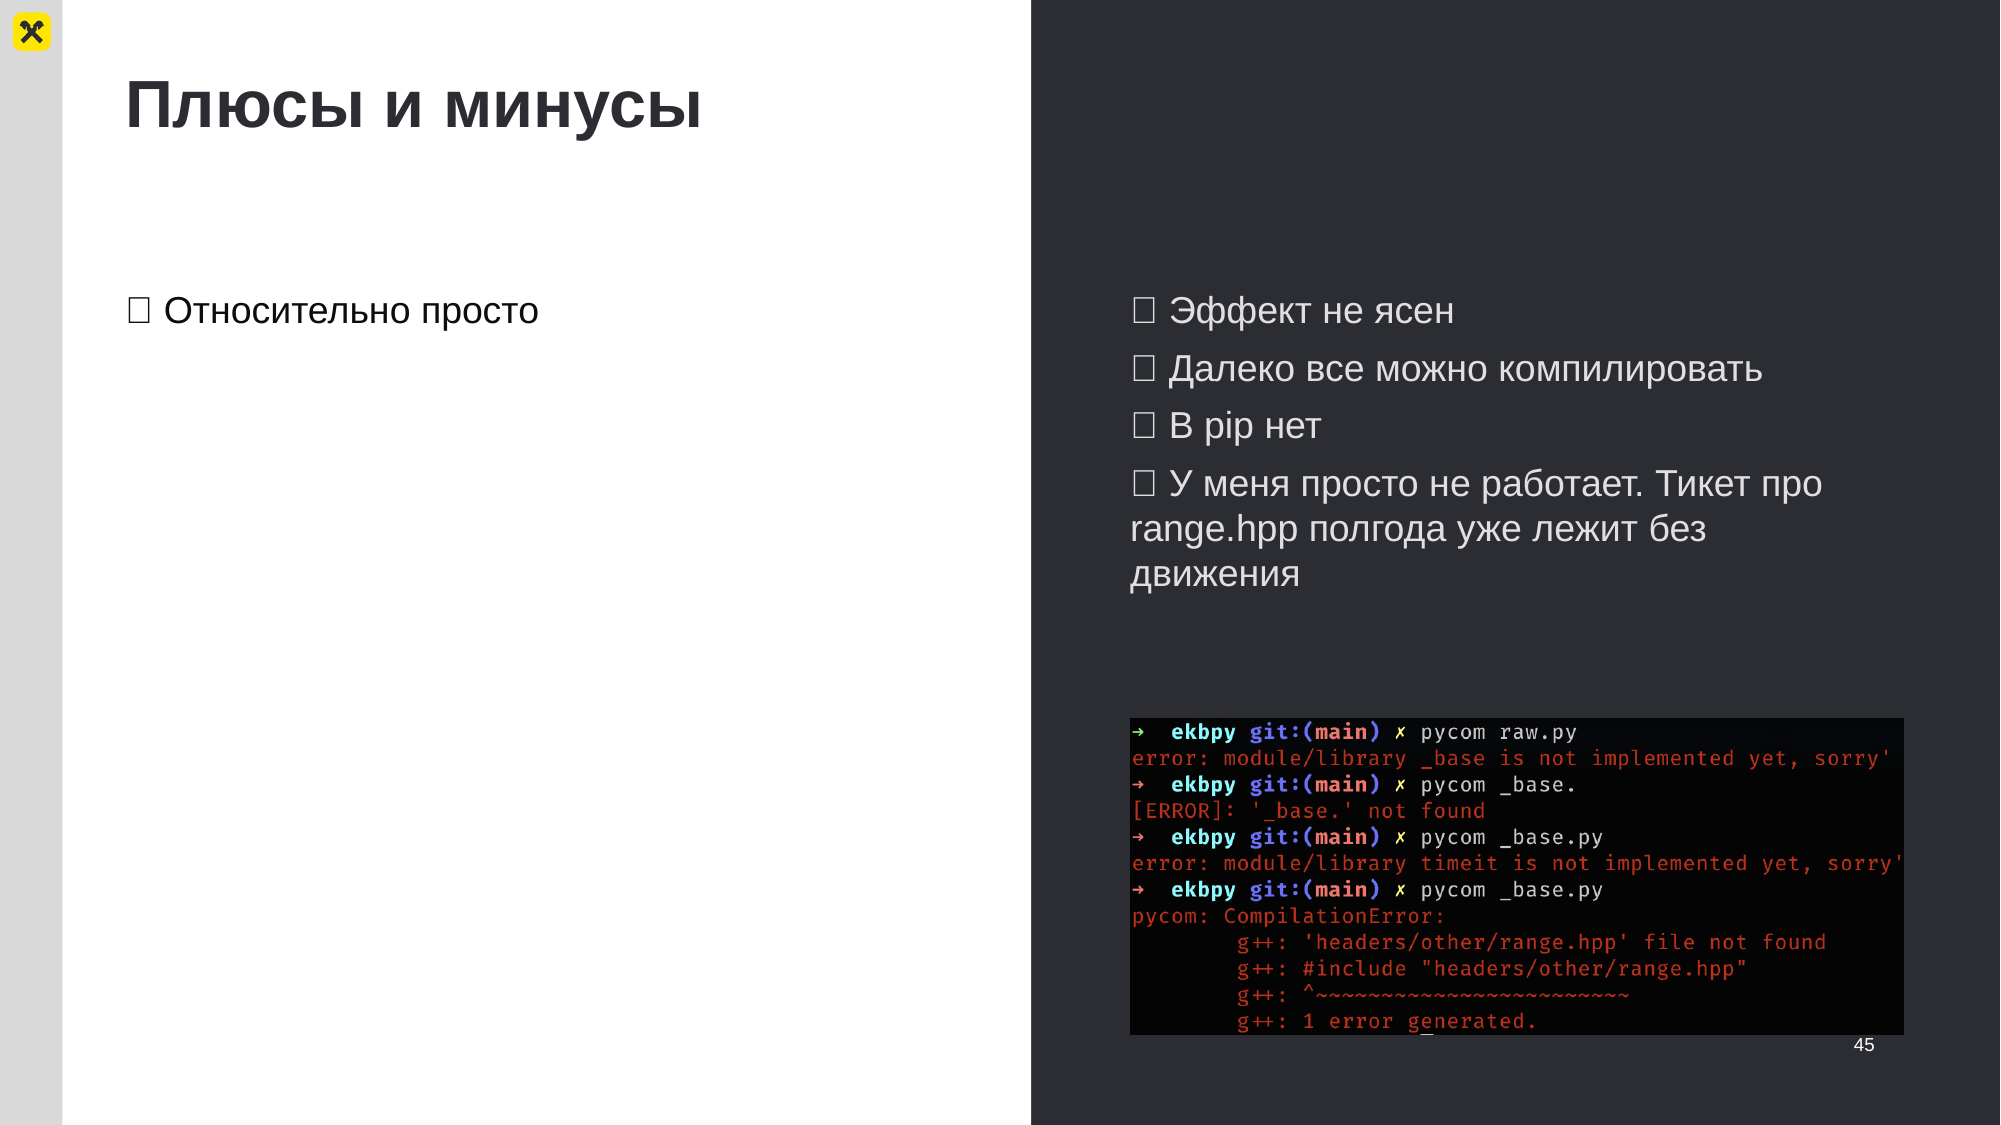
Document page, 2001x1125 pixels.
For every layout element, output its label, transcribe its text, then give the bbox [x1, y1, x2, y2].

list ❌ Эффект не ясен ❌ Далеко все можно компилировать ❌ В pip нет ❌ У меня просто не работает. Тикет про range.hpp полгода уже лежит без движения [1130, 278, 1875, 461]
slide_number 45 [1749, 1035, 1875, 1064]
list ✅ Относительно просто [125, 278, 875, 719]
picture [1129, 718, 1904, 1035]
title Плюсы и минусы [125, 62, 1875, 157]
